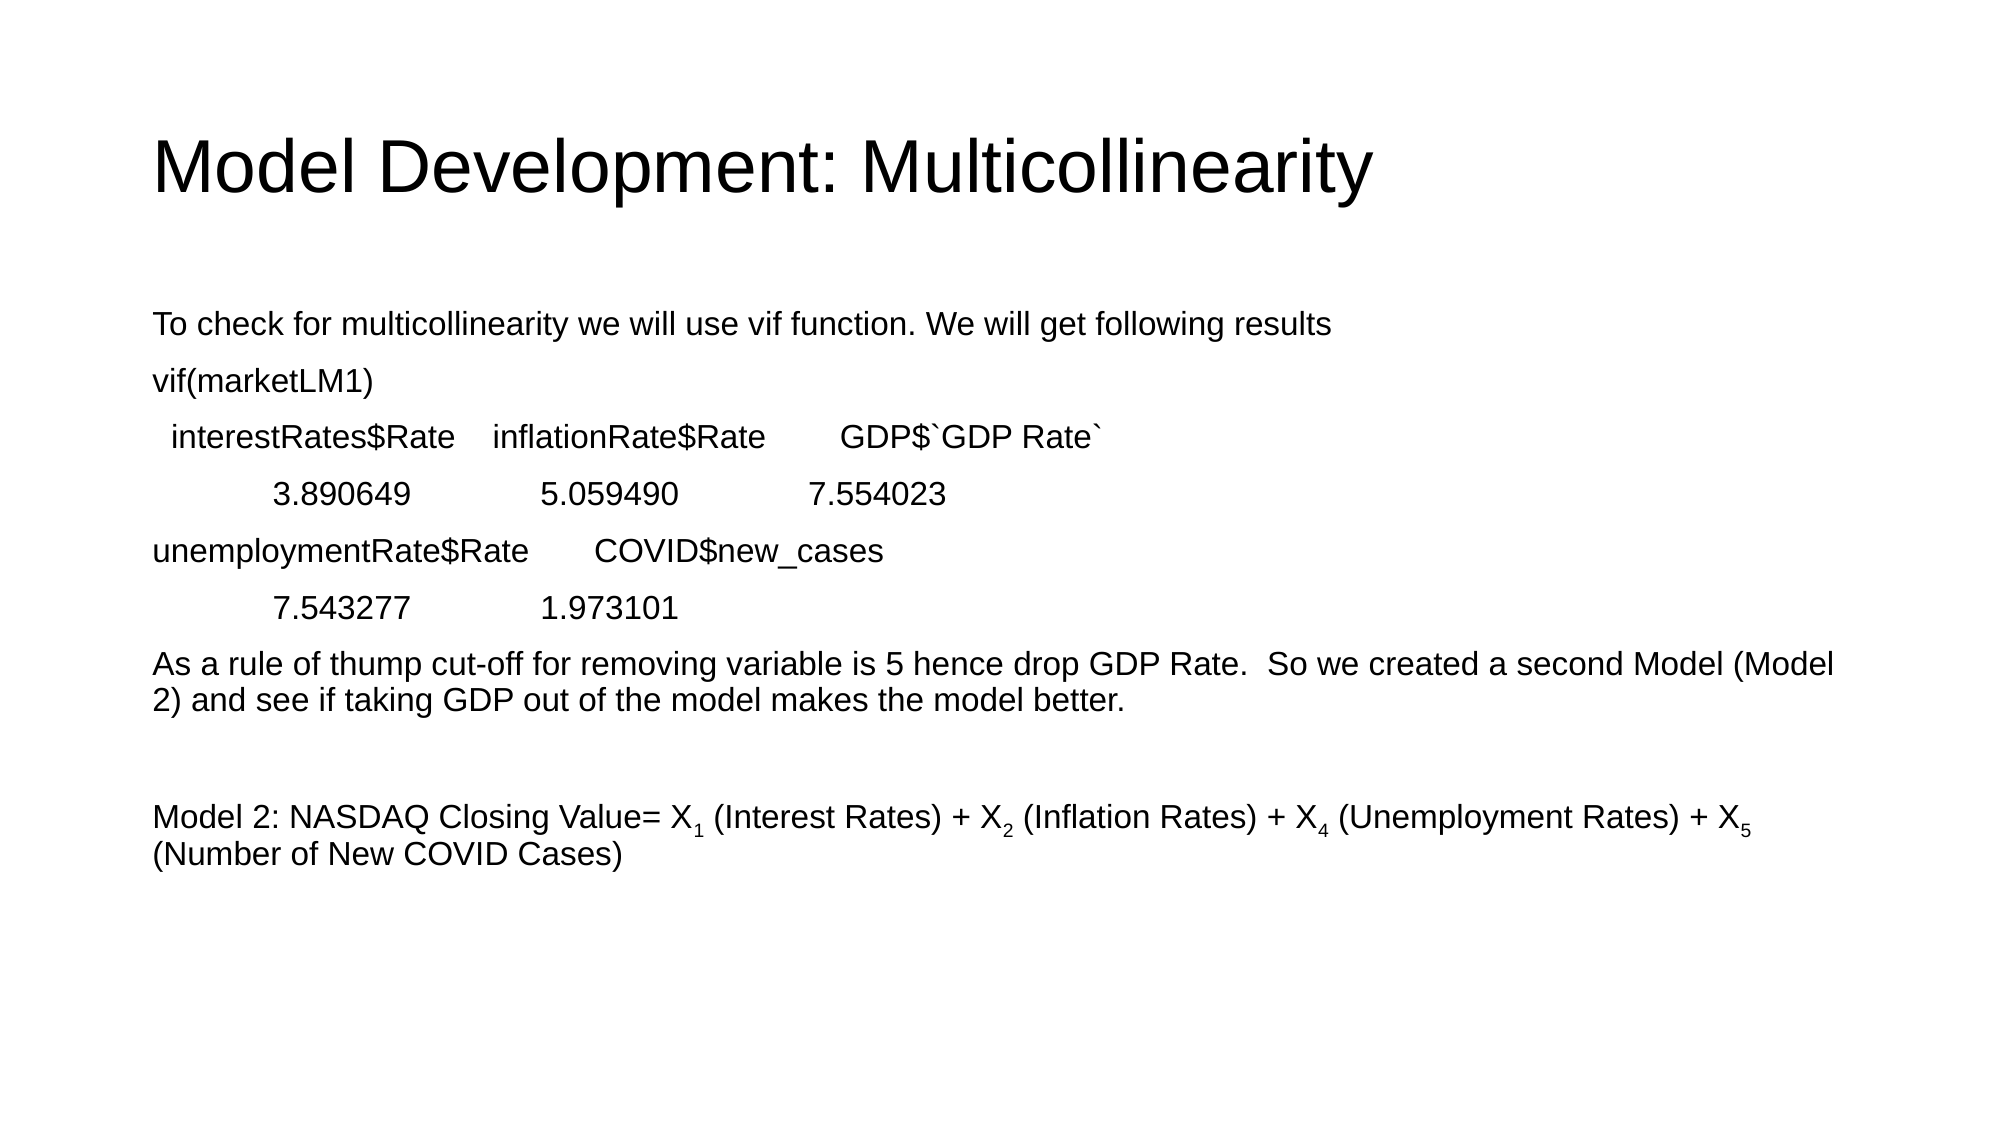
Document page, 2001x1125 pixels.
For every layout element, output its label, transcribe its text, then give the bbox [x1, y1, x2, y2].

list To check for multicollinearity we will use vif function. We will get following results vif(marketLM1) interestRates$Rate inflationRate$Rate GDP$`GDP Rate` 3.890649 5.059490 7.554023 unemploymentRate$Rate COVID$new_cases 7.543277 1.973101 As a rule of thump cut-off for removing variable is 5 hence drop GDP Rate. So we created a second Model (Model 2) and see if taking GDP out of the model makes the model better. Model 2: NASDAQ Closing Value= X1 (Interest Rates) + X2 (Inflation Rates) + X4 (Unemployment Rates) + X5 (Number of New COVID Cases) [137, 299, 1863, 1014]
title Model Development: Multicollinearity [137, 59, 1863, 278]
